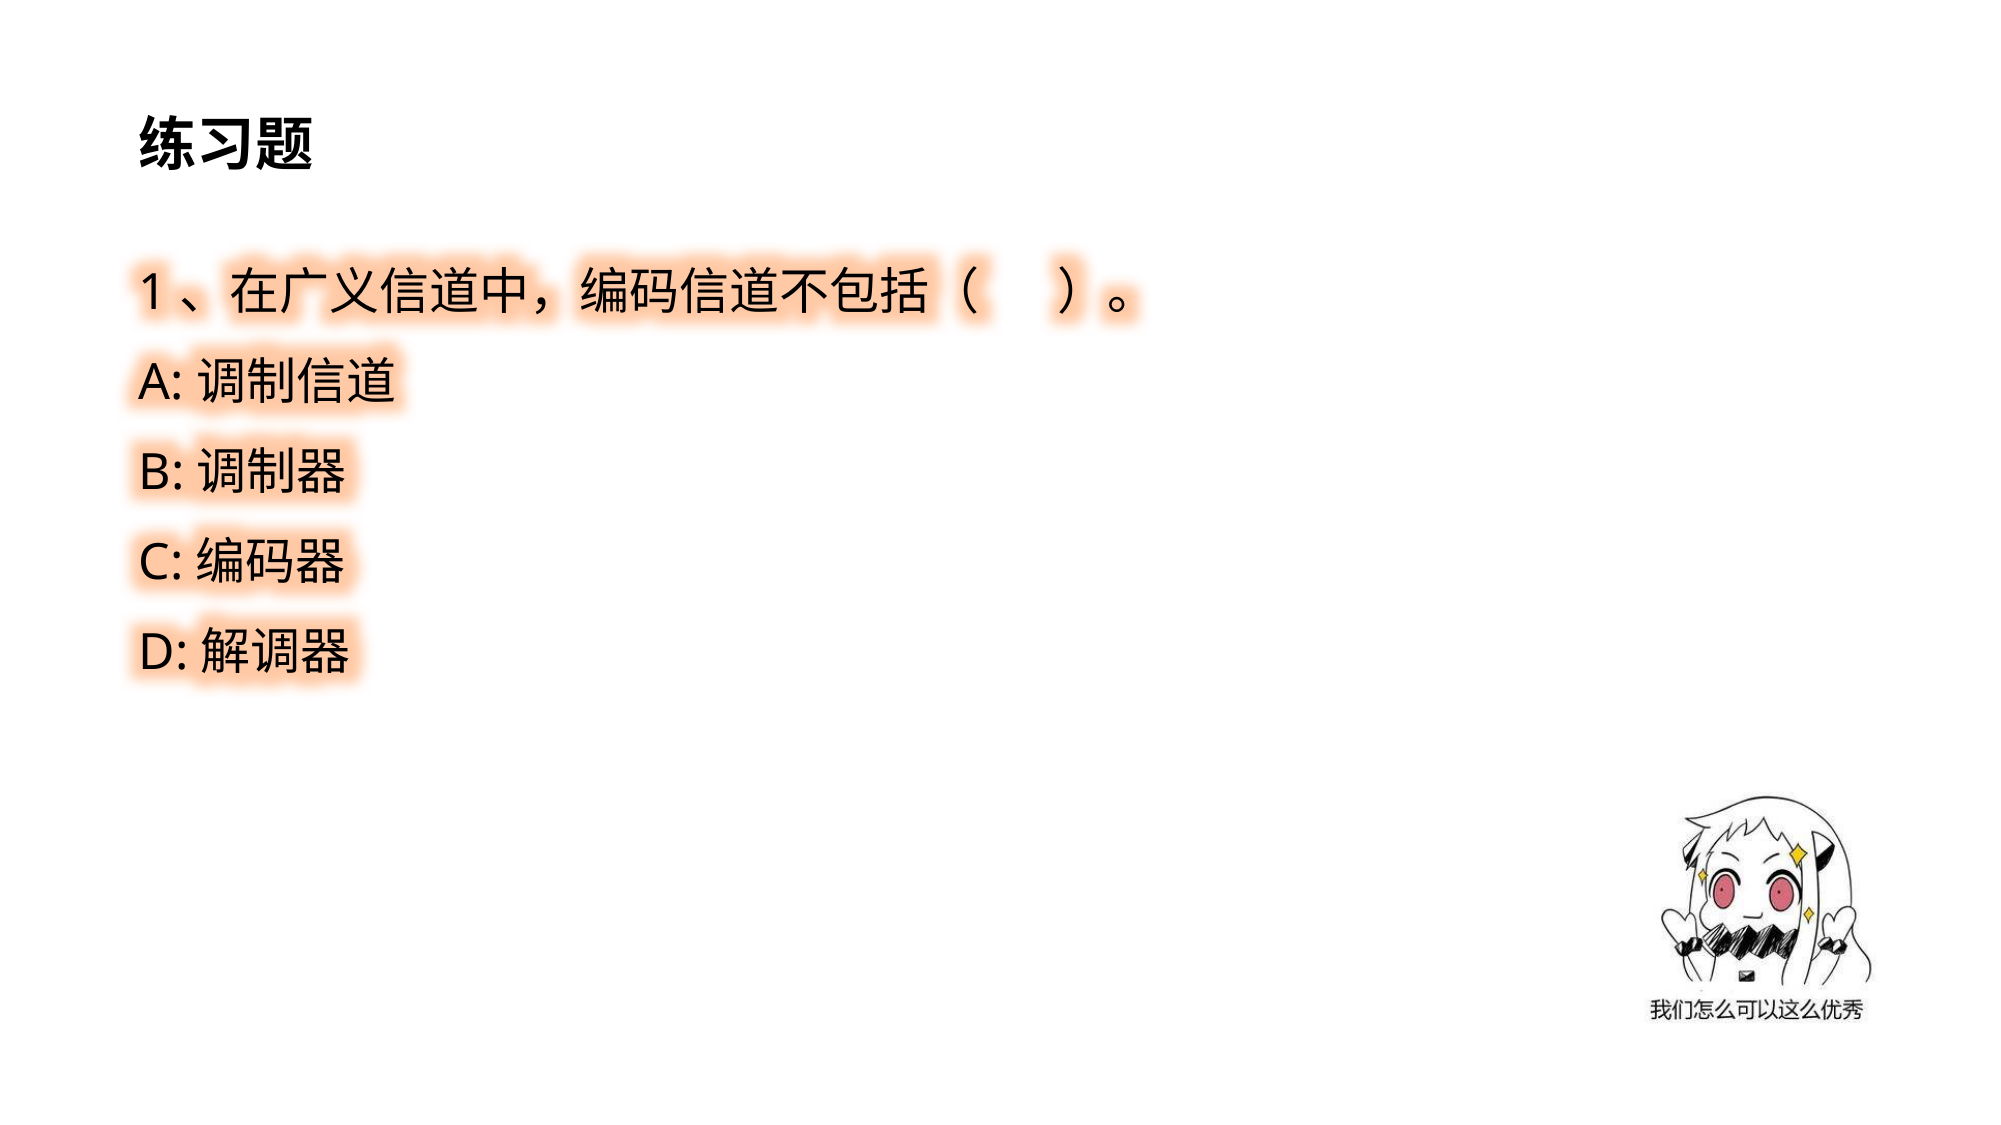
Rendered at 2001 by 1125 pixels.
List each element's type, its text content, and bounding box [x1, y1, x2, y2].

text_box 1、在广义信道中，编码信道不包括（ ）。 A:调制信道 B:调制器 C:编码器 D:解调器 [120, 219, 1839, 1047]
text_box 物理层 [113, 212, 1847, 1055]
table_cell 0 [117, 216, 1843, 1051]
picture [1628, 783, 1892, 1047]
text_box 练习题 [120, 97, 1568, 187]
